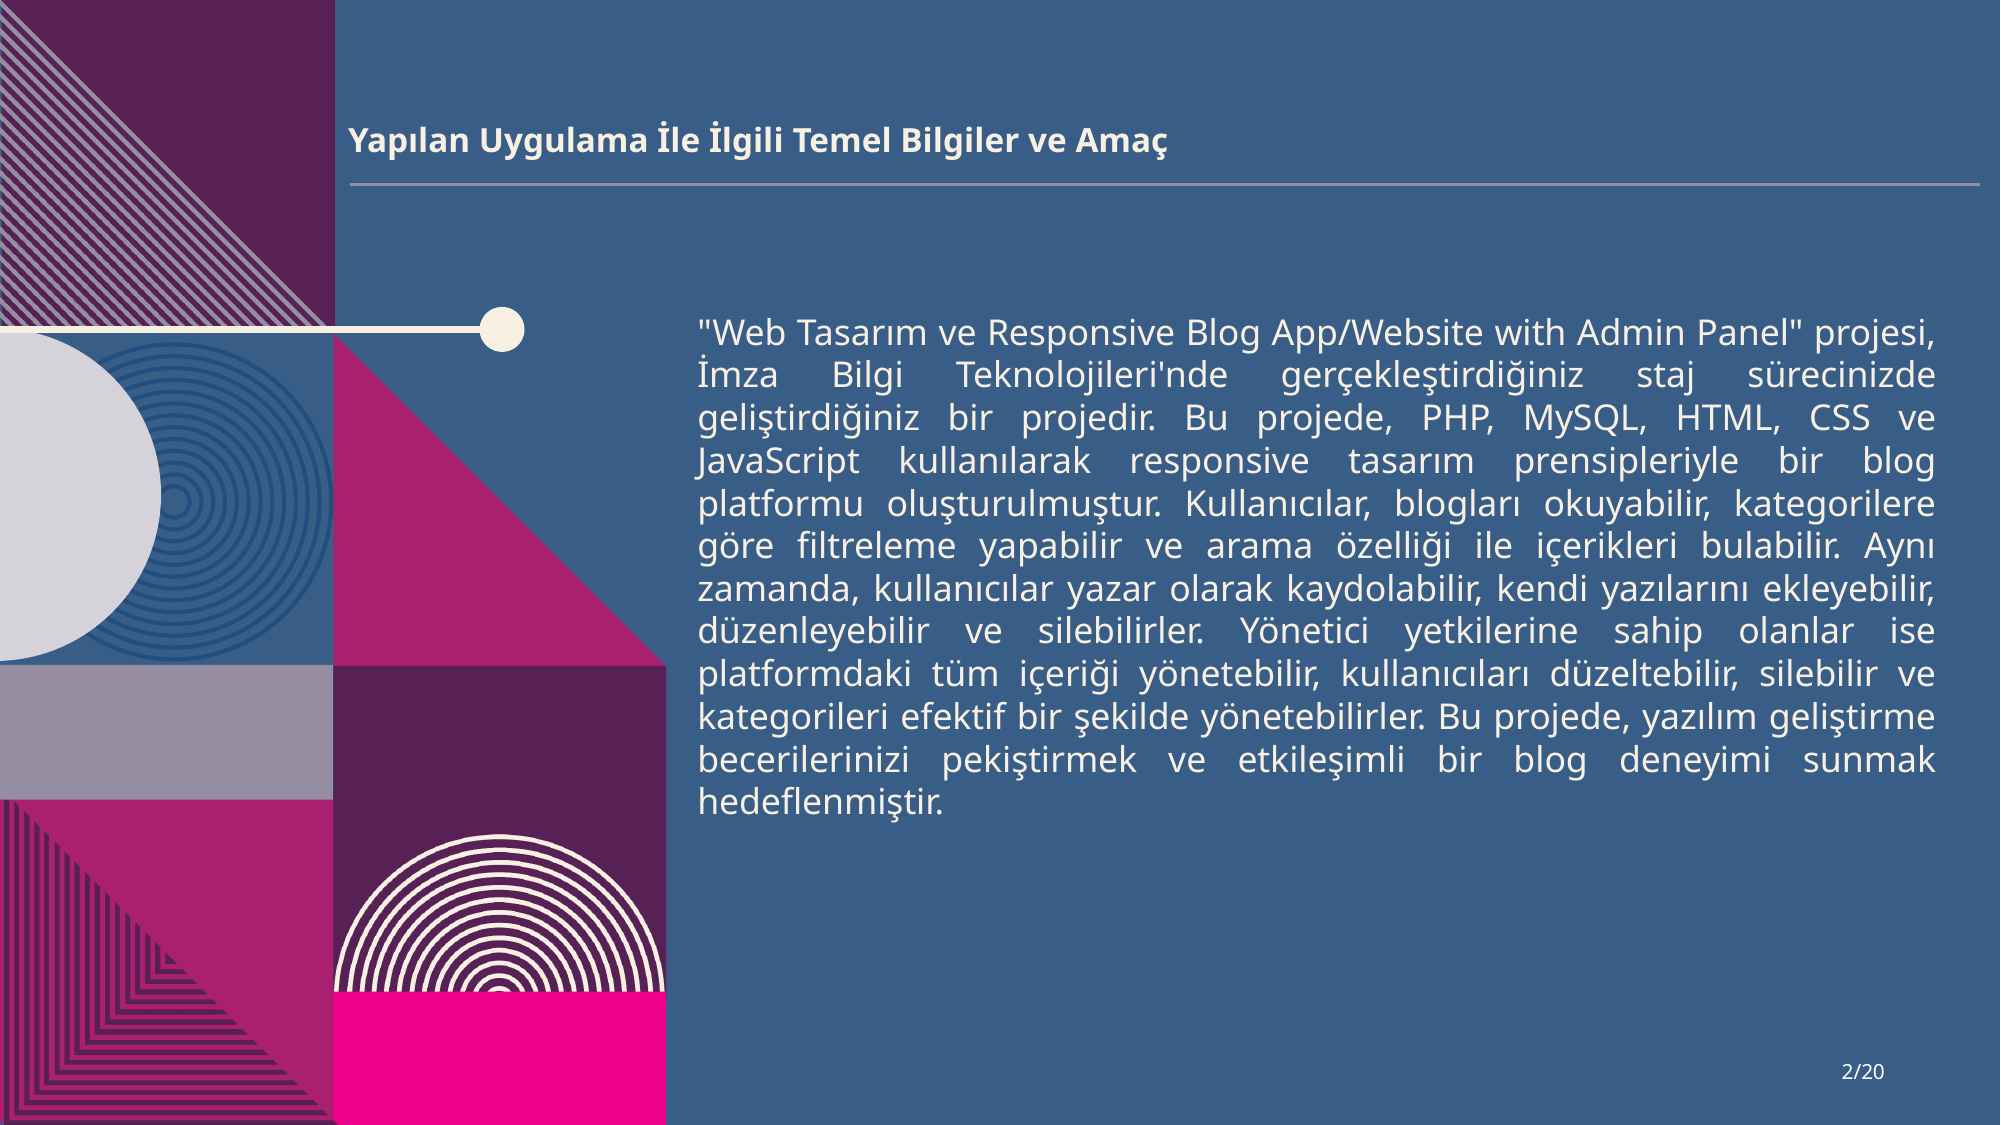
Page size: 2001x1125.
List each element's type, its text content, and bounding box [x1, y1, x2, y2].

picture [0, 0, 332, 326]
slide_number 2/20 [1824, 1042, 1900, 1103]
picture [4, 791, 665, 1125]
list "Web Tasarım ve Responsive Blog App/Website with Admin Panel" projesi, İmza Bilgi Teknolojileri'nde gerçekleştirdiğiniz staj sürecinizde geliştirdiğiniz bir projedir. Bu projede, PHP, MySQL, HTML, CSS ve JavaScript kullanılarak responsive tasarım prensipleriyle bir blog platformu oluşturulmuştur. Kullanıcılar, blogları okuyabilir, kategorilere göre filtreleme yapabilir ve arama özelliği ile içerikleri bulabilir. Aynı zamanda, kullanıcılar yazar olarak kaydolabilir, kendi yazılarını ekleyebilir, düzenleyebilir ve silebilirler. Yönetici yetkilerine sahip olanlar ise platformdaki tüm içeriği yönetebilir, kullanıcıları düzeltebilir, silebilir ve kategorileri efektif bir şekilde yönetebilirler. Bu projede, yazılım geliştirme becerilerinizi pekiştirmek ve etkileşimli bir blog deneyimi sunmak hedeflenmiştir. [682, 302, 1953, 833]
text_box Yapılan Uygulama İle İlgili Temel Bilgiler ve Amaç [333, 111, 1185, 167]
